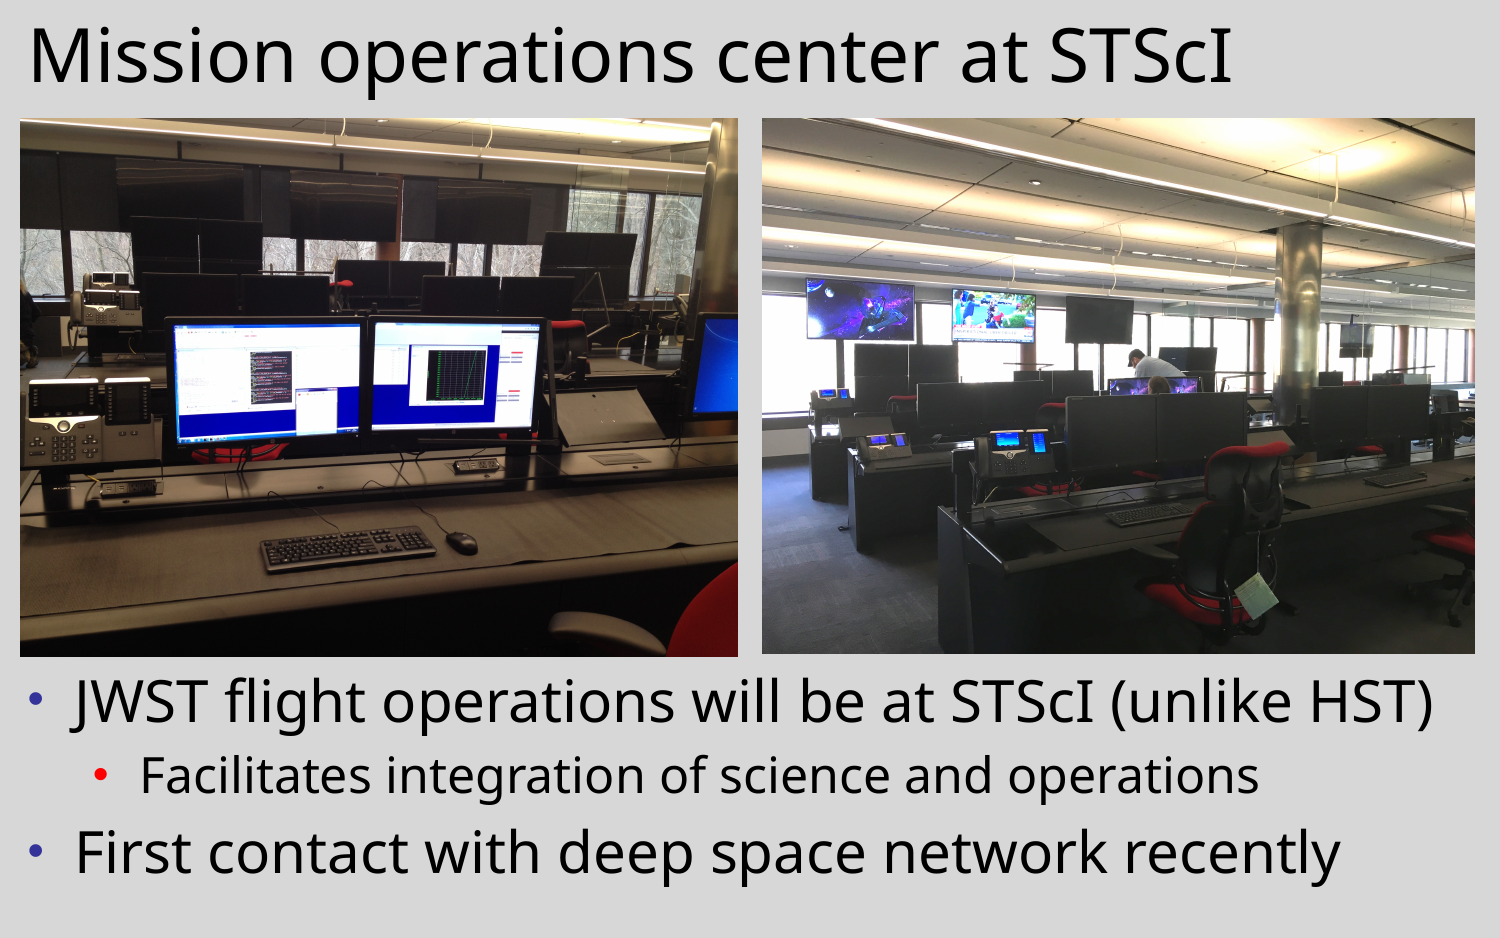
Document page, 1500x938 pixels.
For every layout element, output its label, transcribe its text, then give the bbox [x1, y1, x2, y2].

title Mission operations center at STScI [12, 10, 1488, 94]
picture [762, 118, 1476, 654]
list JWST flight operations will be at STScI (unlike HST) Facilitates integration of science and operations First contact with deep space network recently [12, 656, 1488, 921]
picture [20, 118, 738, 657]
